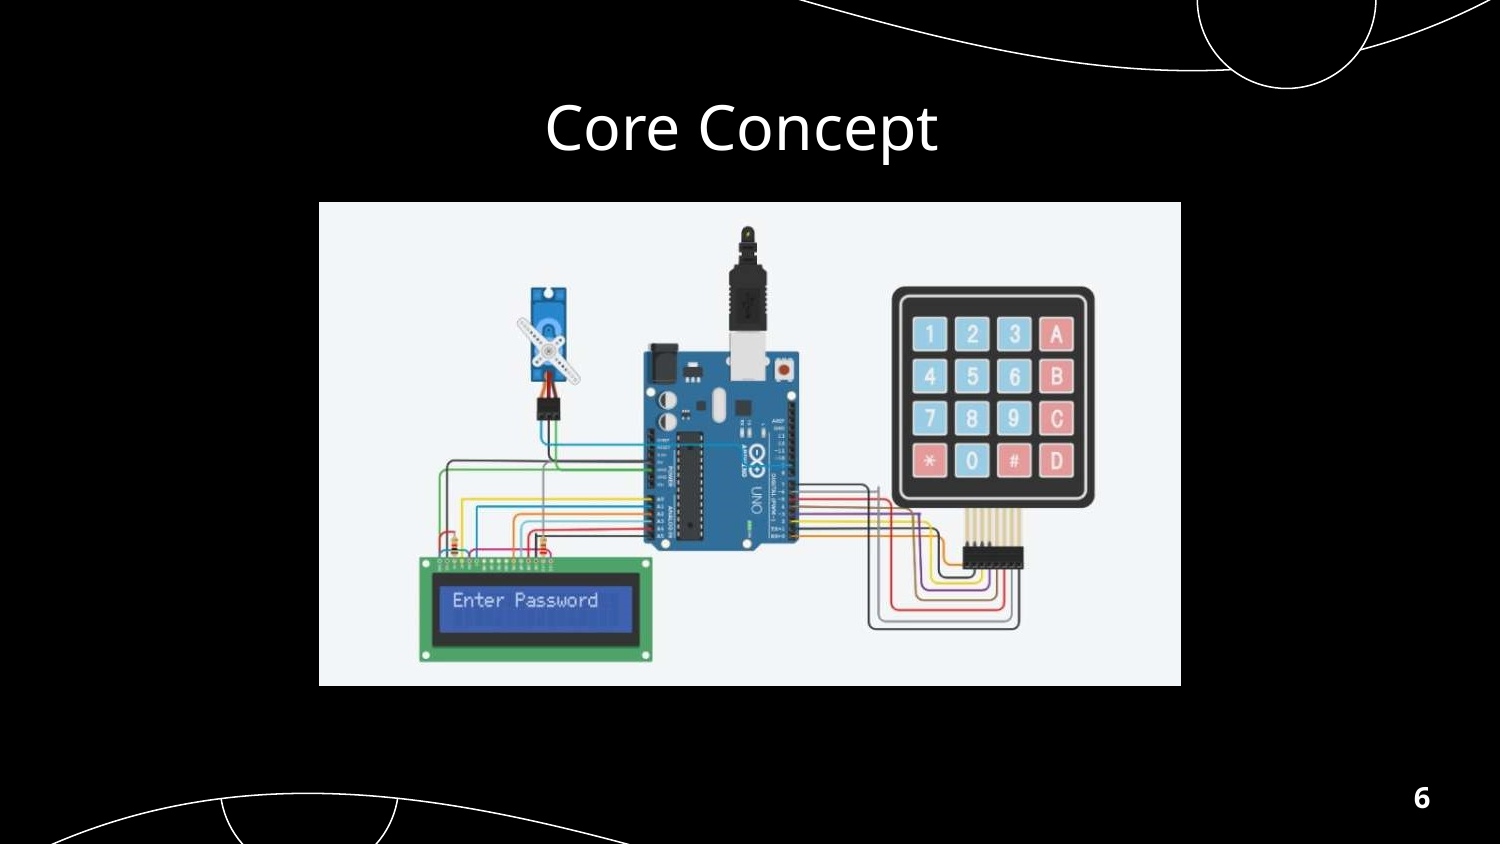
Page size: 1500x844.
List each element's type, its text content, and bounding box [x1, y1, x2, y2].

text_box 6 [1399, 771, 1446, 822]
title Core Concept [118, 72, 1382, 167]
picture [319, 202, 1181, 686]
